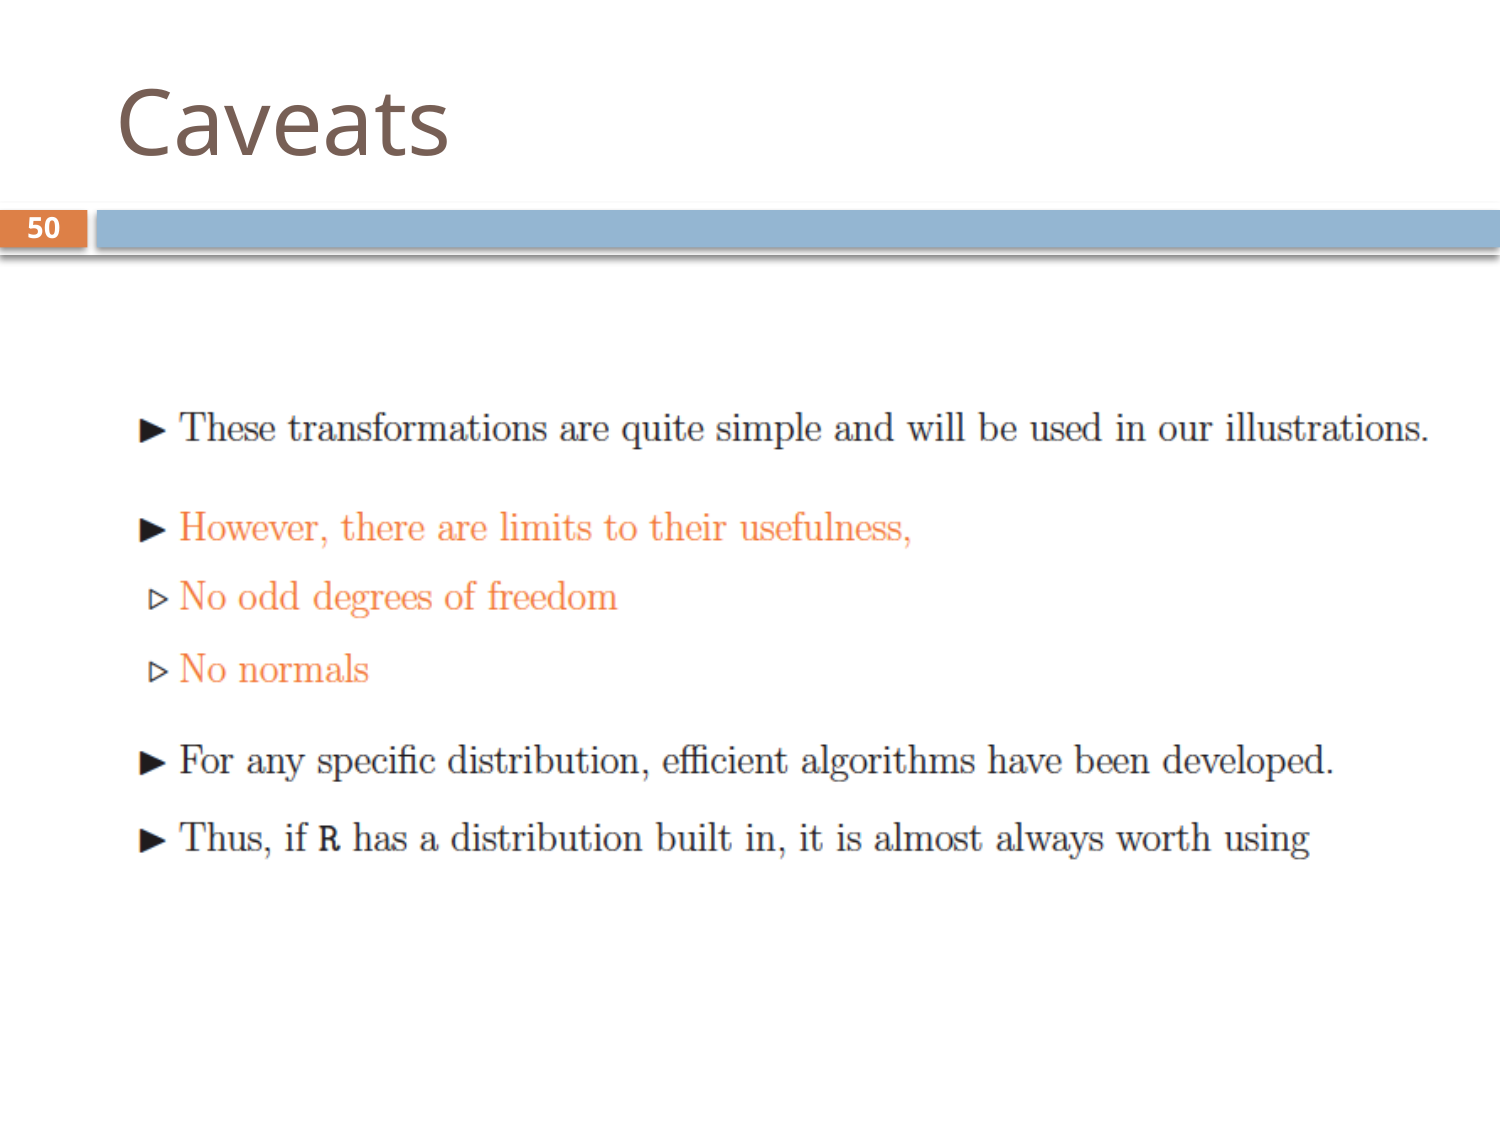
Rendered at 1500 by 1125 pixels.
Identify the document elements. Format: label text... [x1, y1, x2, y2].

slide_number 50 [0, 208, 88, 249]
title Caveats [100, 37, 1438, 200]
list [100, 262, 1439, 1001]
